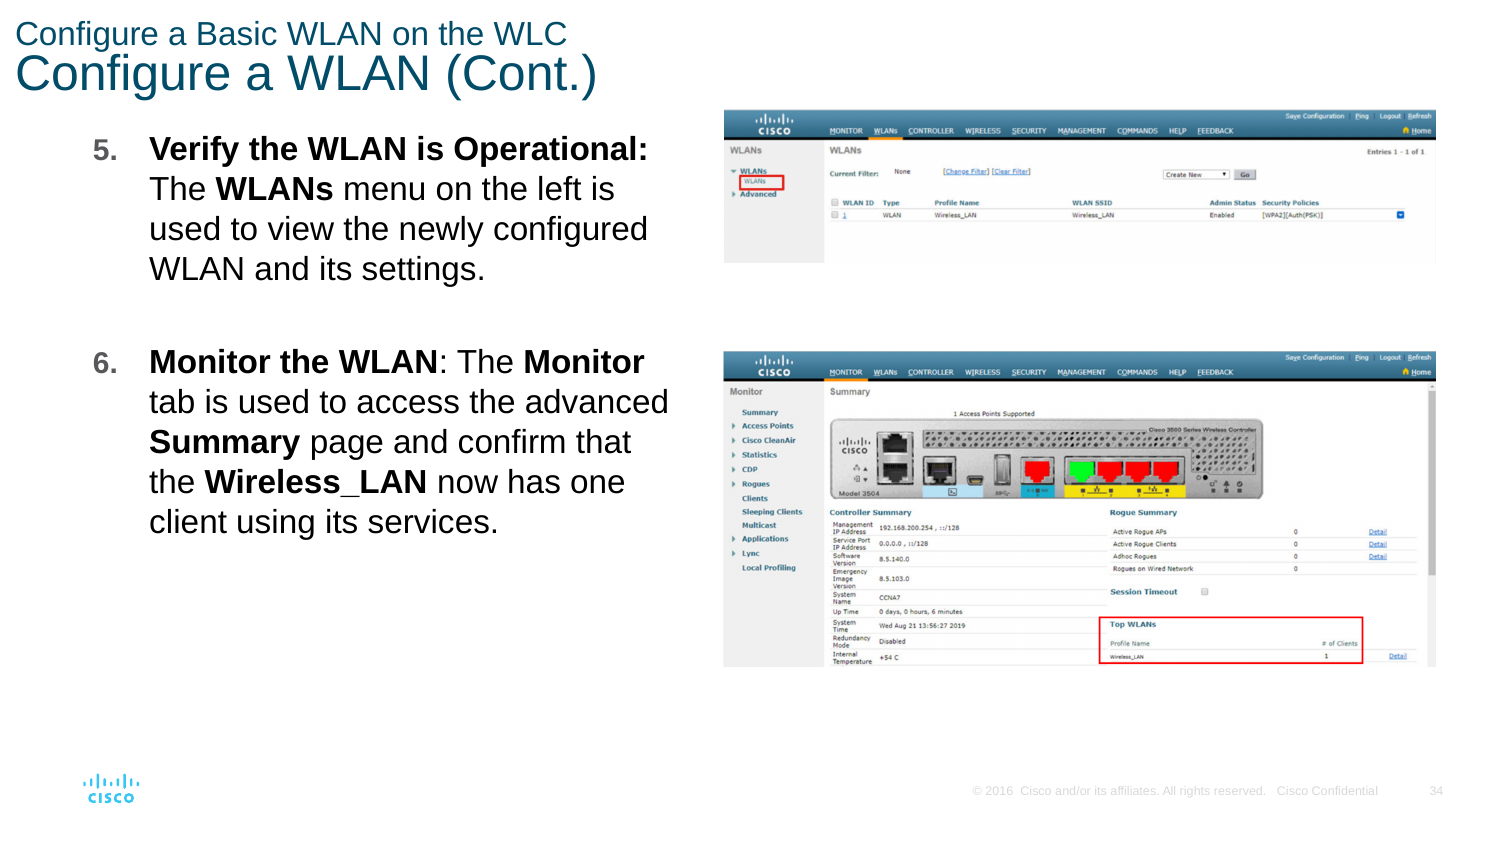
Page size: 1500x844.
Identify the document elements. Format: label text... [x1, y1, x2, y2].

picture [723, 351, 1437, 668]
picture [723, 108, 1437, 263]
title Configure a Basic WLAN on the WLC Configure a WLAN (Cont.) [0, 0, 1369, 121]
list Verify the WLAN is Operational: The WLANs menu on the left is used to view the newly configured WLAN and its settings. Monitor the WLAN: The Monitor tab is used to access the advanced Summary page and confirm that the Wireless_LAN now has one client using its services. [77, 120, 696, 396]
